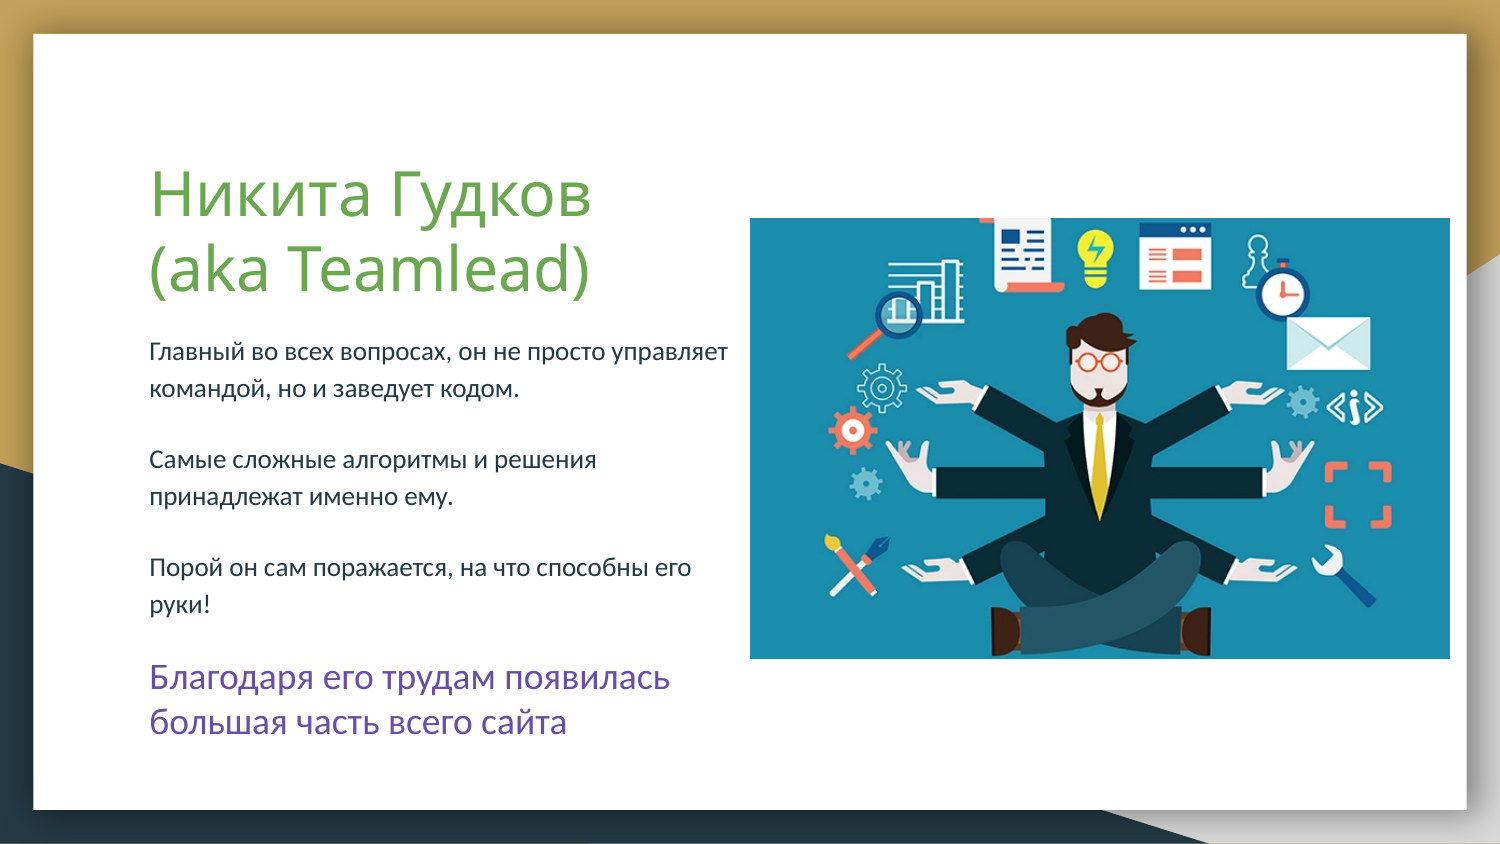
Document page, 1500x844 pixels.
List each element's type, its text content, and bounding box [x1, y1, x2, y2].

title Никита Гудков (aka Teamlead) [134, 138, 750, 313]
text_box Благодаря его трудам появилась большая часть всего сайта [134, 637, 750, 780]
picture [749, 218, 1451, 660]
list Главный во всех вопросах, он не просто управляет командой, но и заведует кодом. Самые сложные алгоритмы и решения принадлежат именно ему. Порой он сам поражается, на что способны его руки! [134, 313, 744, 626]
